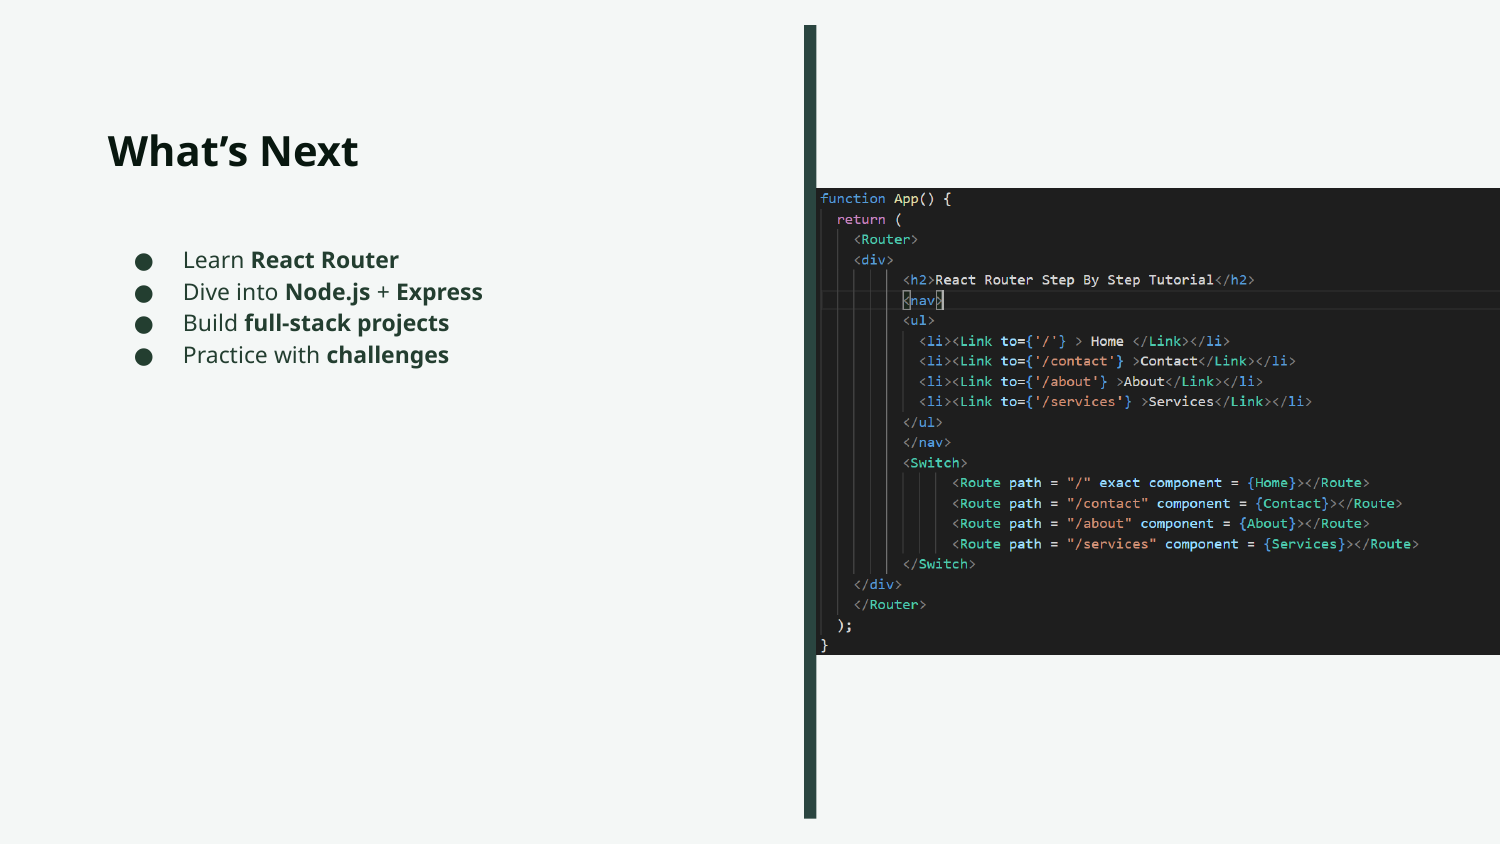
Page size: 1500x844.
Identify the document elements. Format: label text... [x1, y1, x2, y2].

title What’s Next [92, 72, 765, 227]
picture [816, 188, 1500, 656]
list Learn React Router Dive into Node.js + Express Build full-stack projects Practice with challenges [92, 226, 747, 765]
